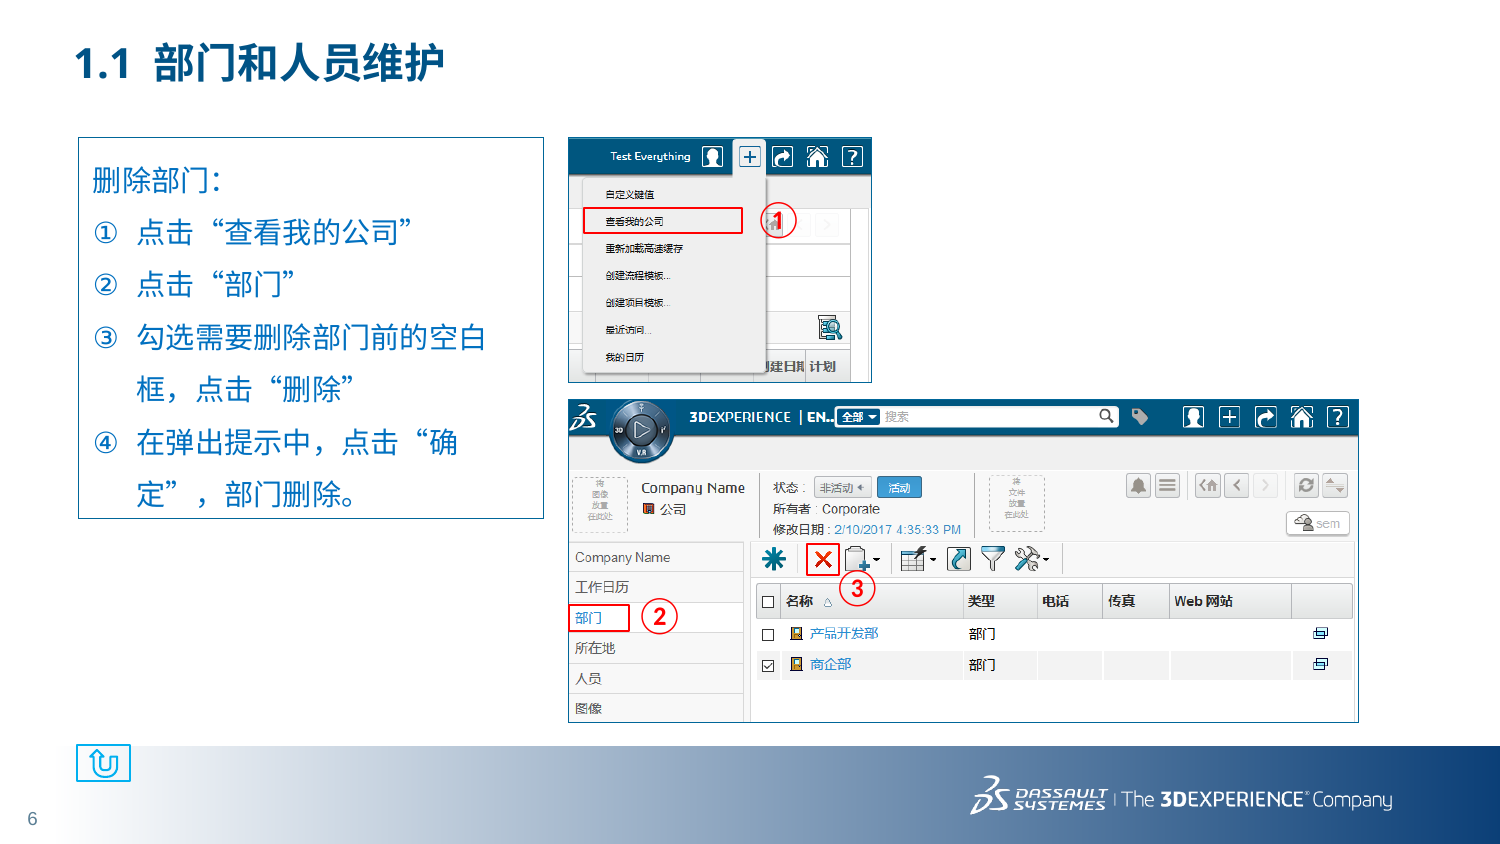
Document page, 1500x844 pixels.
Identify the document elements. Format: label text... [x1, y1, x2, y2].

picture [578, 418, 585, 427]
picture [1295, 411, 1308, 427]
picture [570, 139, 870, 381]
picture [811, 152, 823, 166]
text_box 删除部门： 点击“查看我的公司” 点击“部门” 勾选需要删除部门前的空白框，点击“删除” 在弹出提示中，点击“确定”，部门删除。 [78, 137, 544, 519]
picture [1133, 409, 1147, 424]
title 1.1 部门和人员维护 [58, 23, 1072, 100]
picture [775, 152, 789, 165]
picture [705, 413, 711, 421]
picture [568, 401, 1357, 721]
picture [587, 413, 595, 427]
picture [822, 407, 1118, 427]
picture [1185, 406, 1202, 427]
text_box [75, 743, 132, 783]
picture [962, 775, 1400, 815]
picture [704, 146, 721, 166]
picture [1258, 411, 1273, 426]
